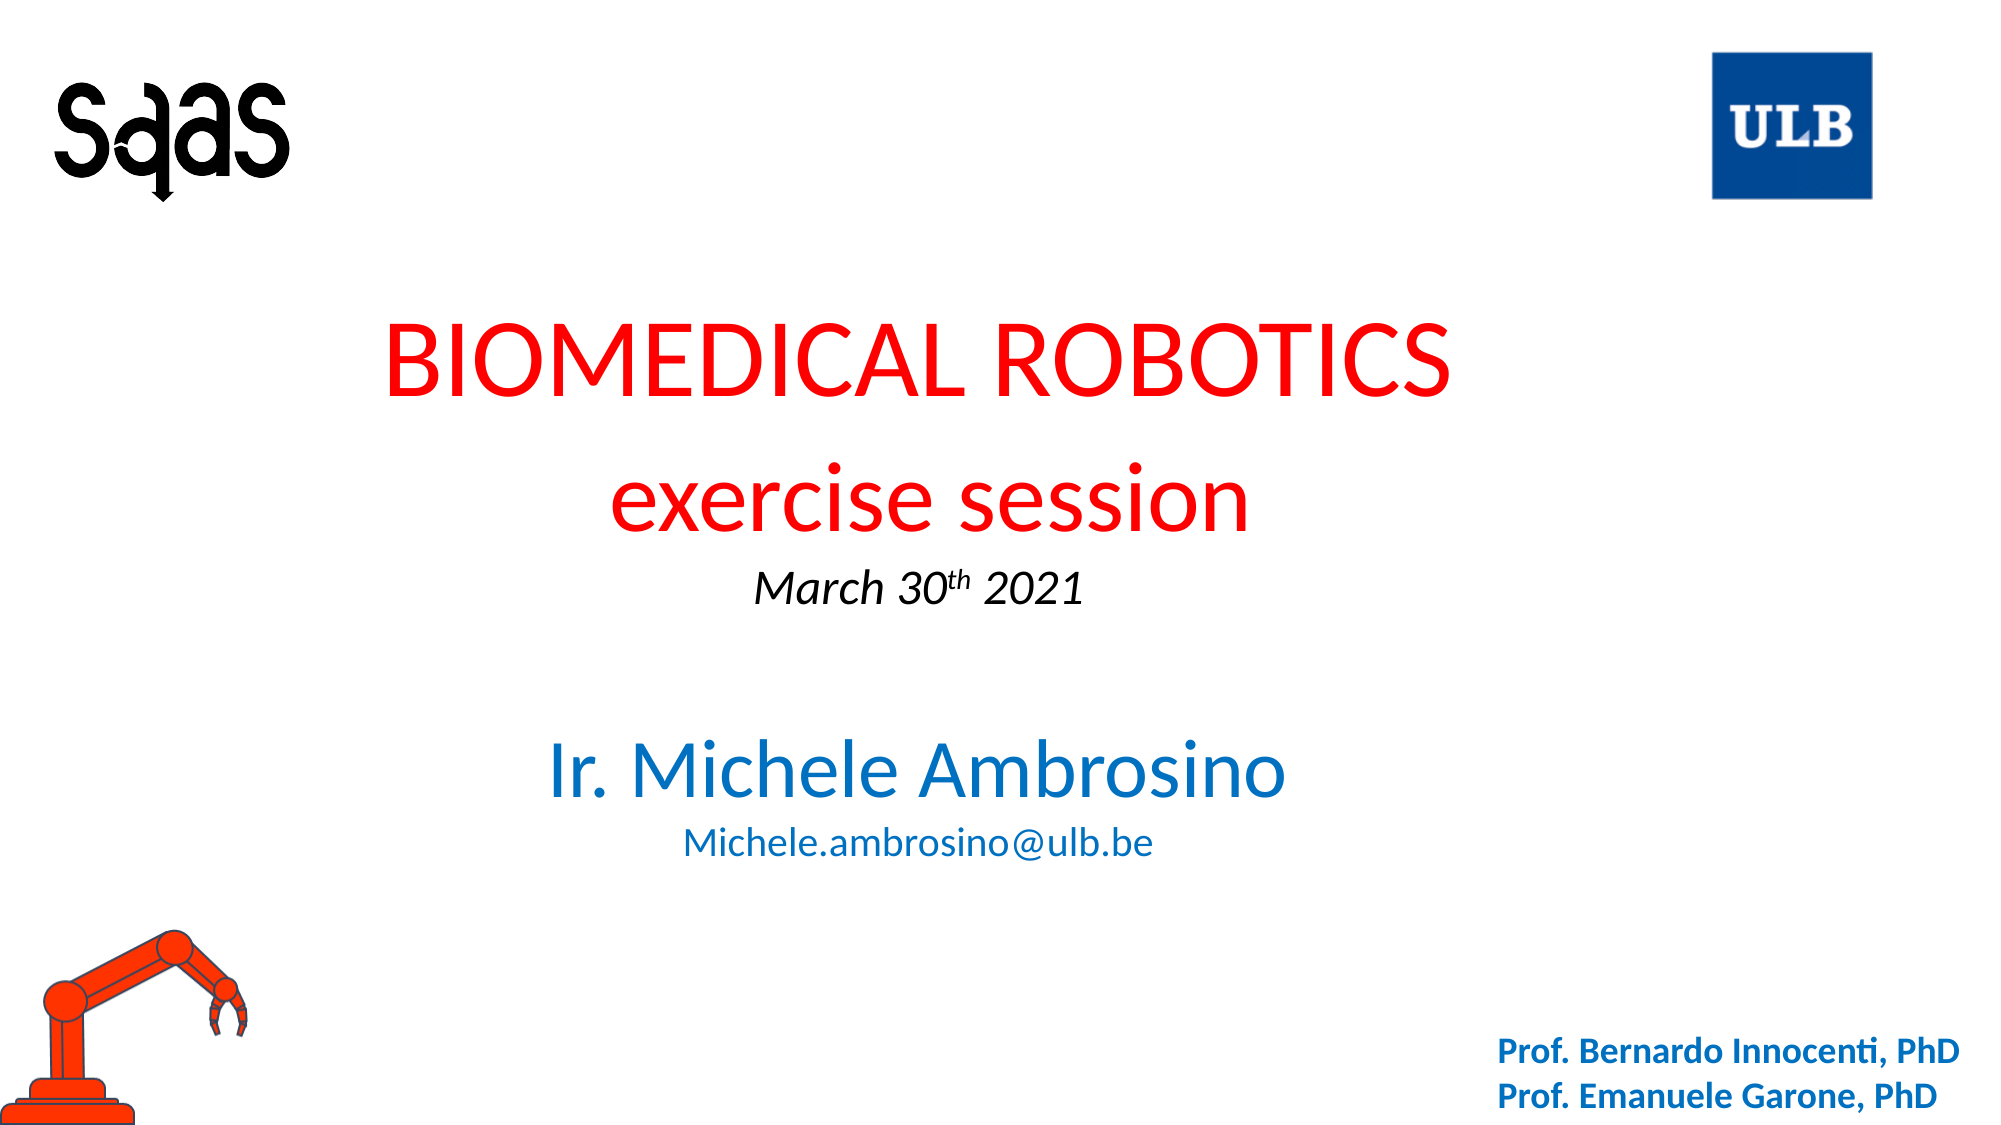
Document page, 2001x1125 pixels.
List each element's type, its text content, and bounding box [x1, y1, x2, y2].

text_box Prof. Bernardo Innocenti, PhD Prof. Emanuele Garone, PhD [1482, 1018, 2000, 1124]
picture [0, 929, 248, 1125]
picture [47, 80, 296, 205]
picture [1584, 0, 2000, 316]
text_box BIOMEDICAL ROBOTICS exercise session March 30th 2021 Ir. Michele Ambrosino Michele.ambrosino@ulb.be [133, 276, 1704, 1007]
